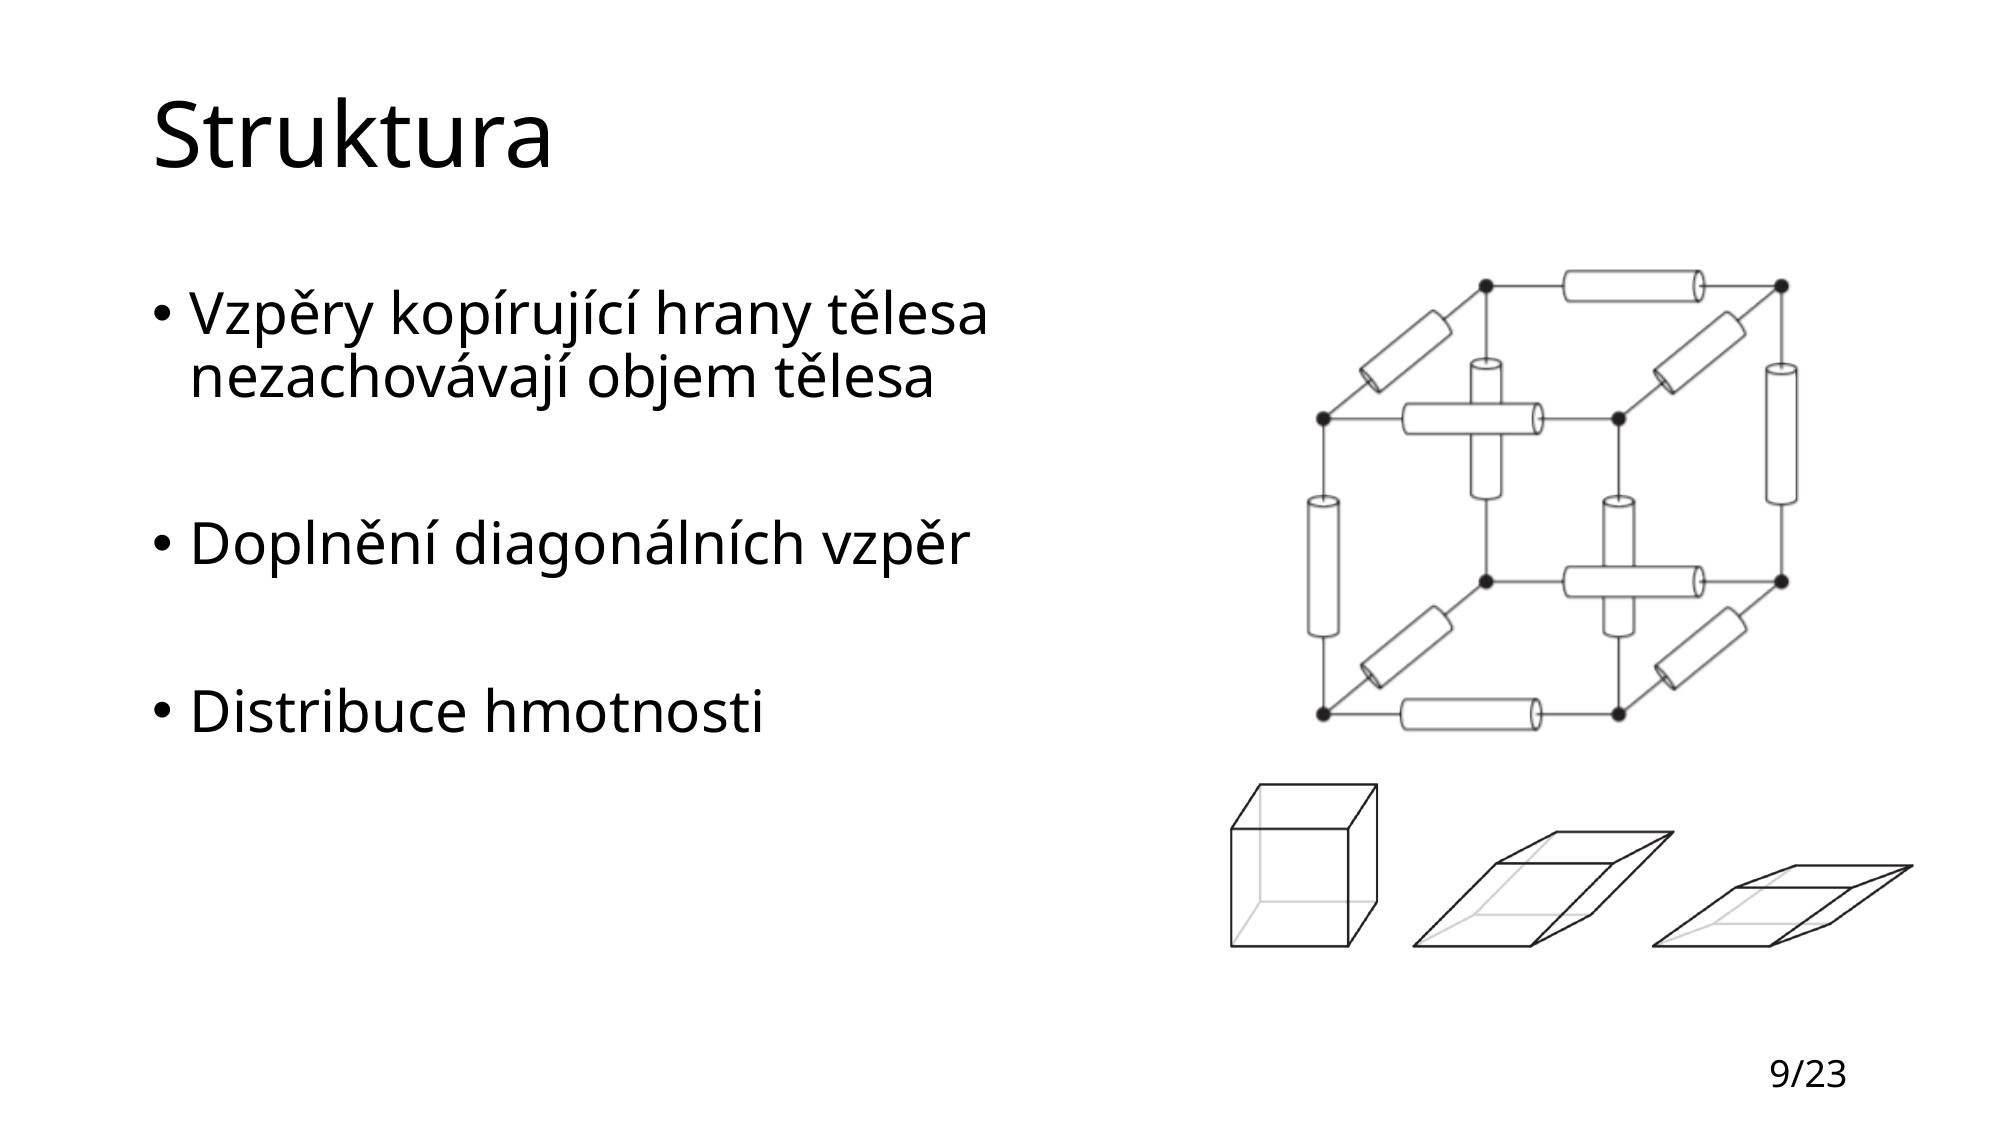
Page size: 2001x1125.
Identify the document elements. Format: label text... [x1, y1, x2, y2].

picture [1196, 245, 1939, 973]
list Vzpěry kopírující hrany tělesa nezachovávají objem tělesa Doplnění diagonálních vzpěr Distribuce hmotnosti [137, 276, 1269, 1014]
title Struktura [137, 59, 1863, 217]
text_box 9/23 [1412, 1042, 1863, 1103]
